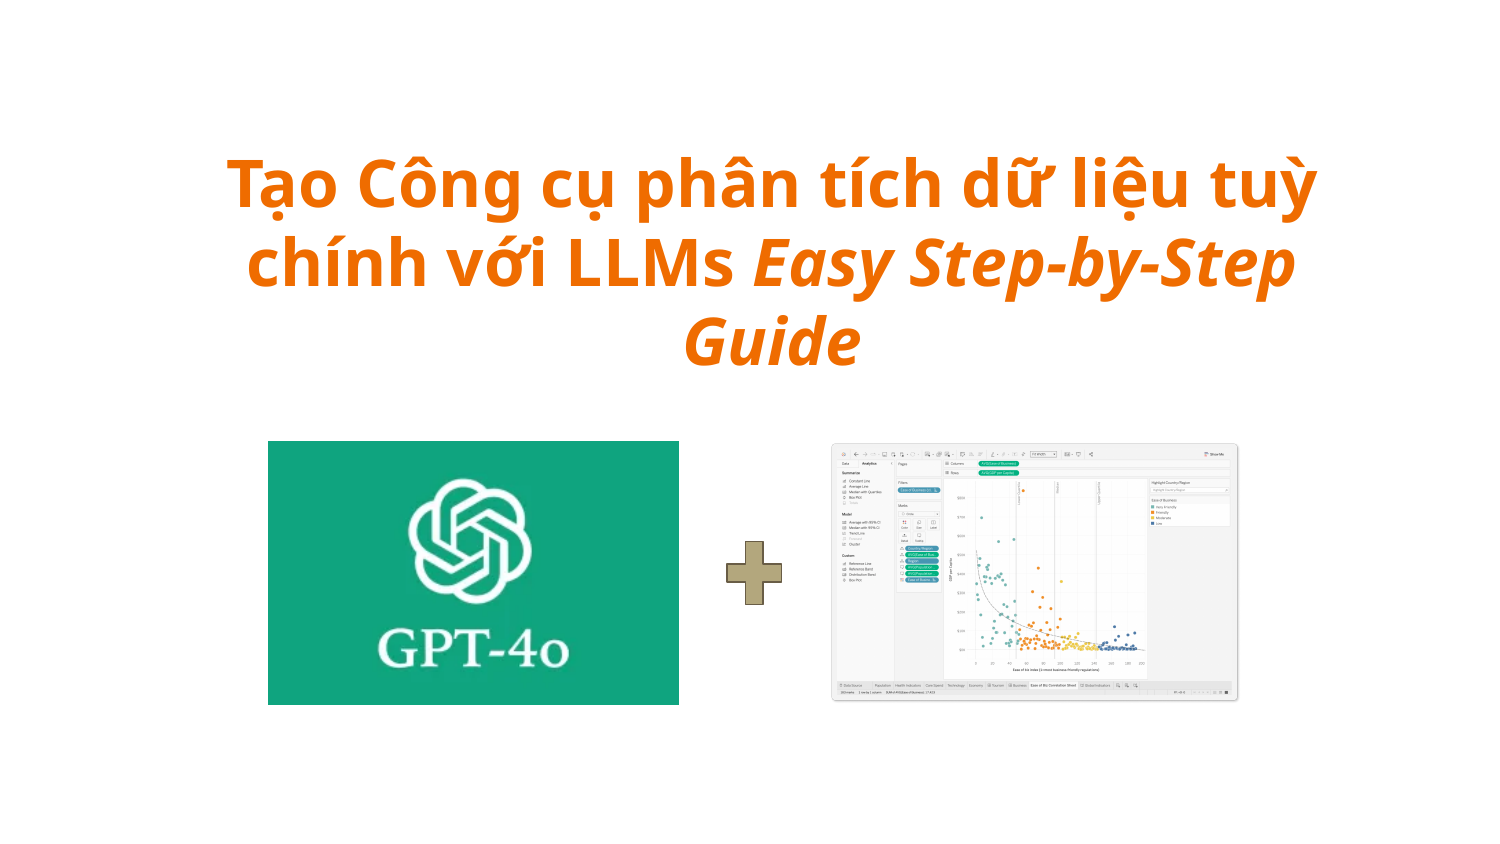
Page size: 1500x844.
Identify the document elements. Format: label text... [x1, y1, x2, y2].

picture [830, 442, 1241, 705]
title Tạo Công cụ phân tích dữ liệu tuỳ chính với LLMs Easy Step-by-Step Guide [145, 126, 1399, 295]
picture [268, 441, 679, 705]
text_box [726, 541, 782, 605]
